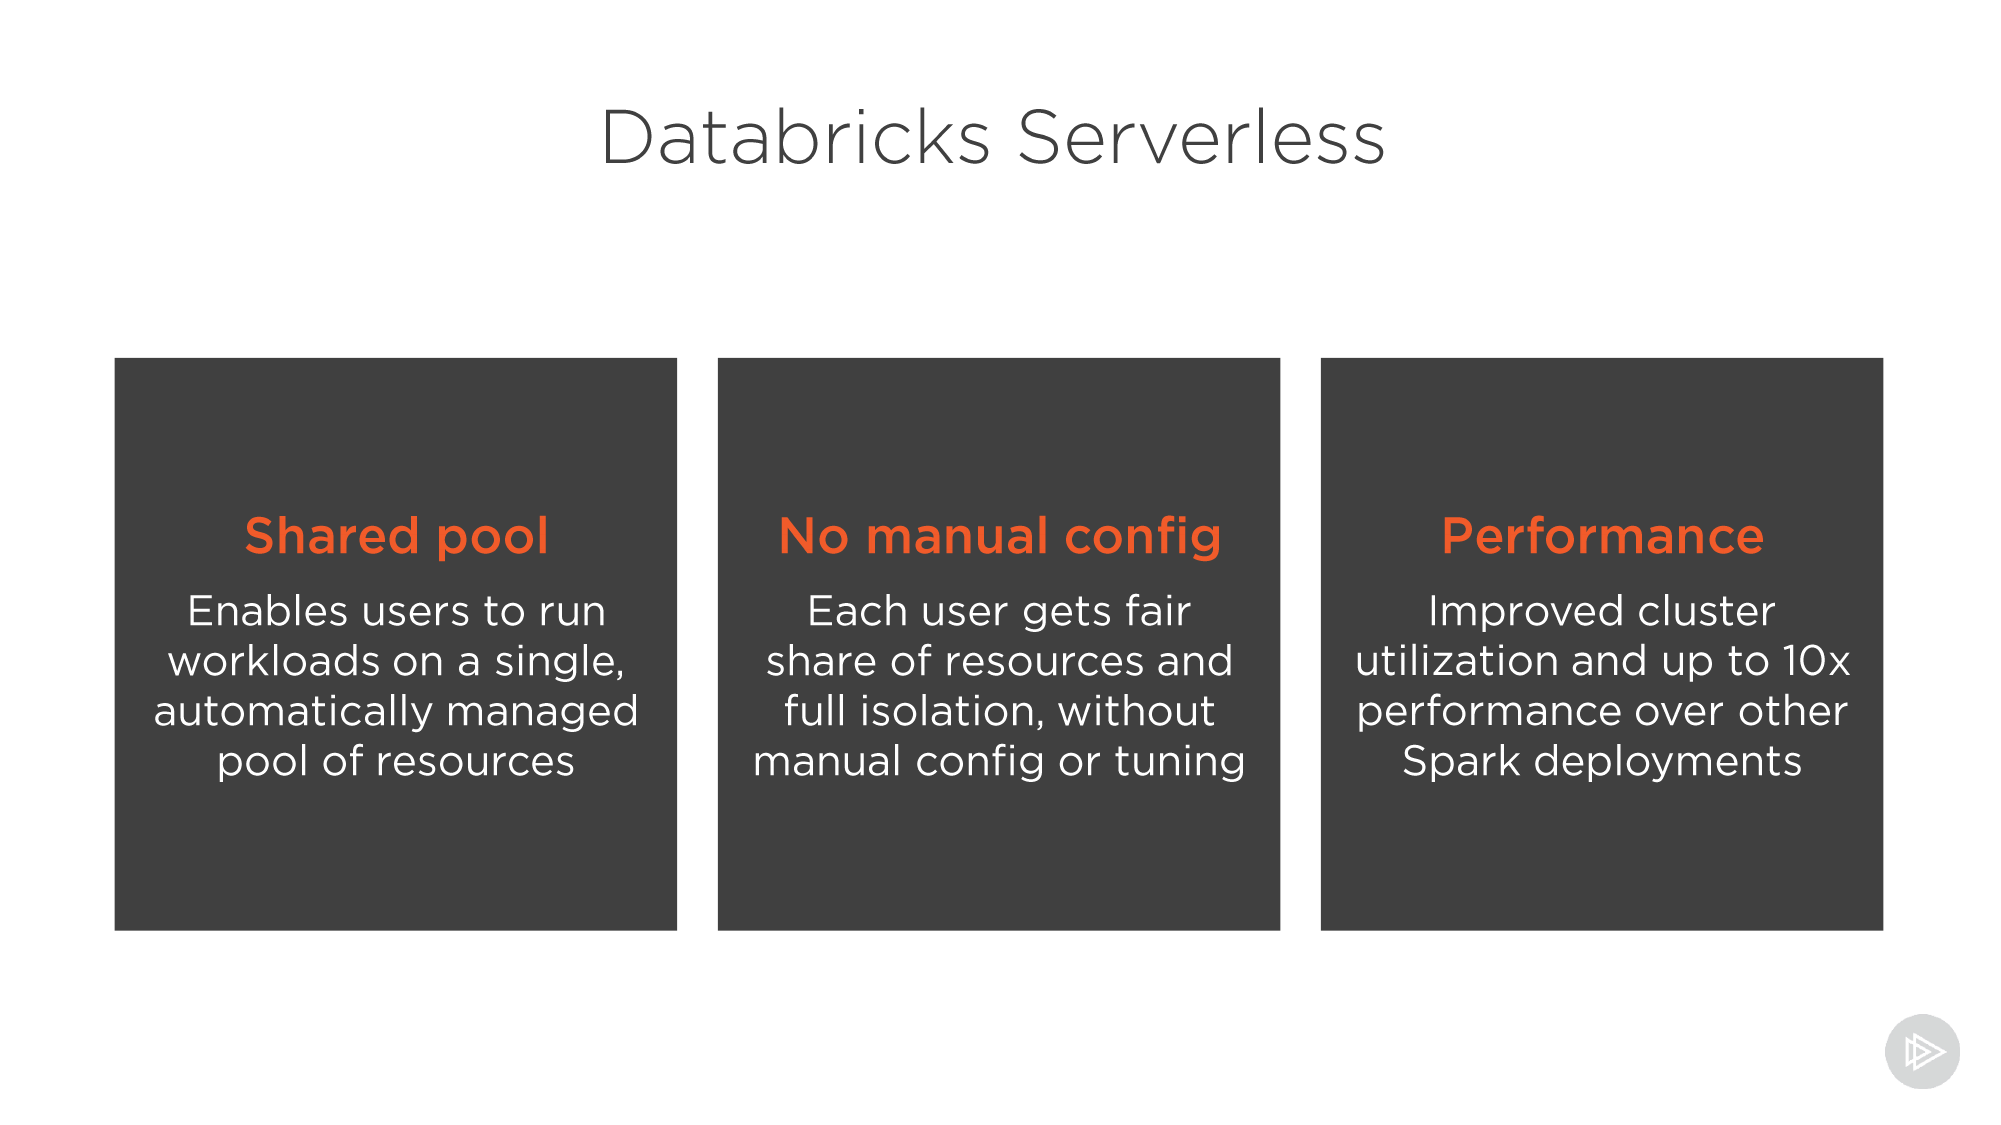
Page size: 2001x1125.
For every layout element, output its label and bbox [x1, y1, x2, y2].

picture [598, 90, 1426, 181]
text_box [114, 357, 678, 931]
text_box [717, 357, 1281, 931]
picture [1885, 1014, 1960, 1089]
text_box [1320, 357, 1884, 931]
